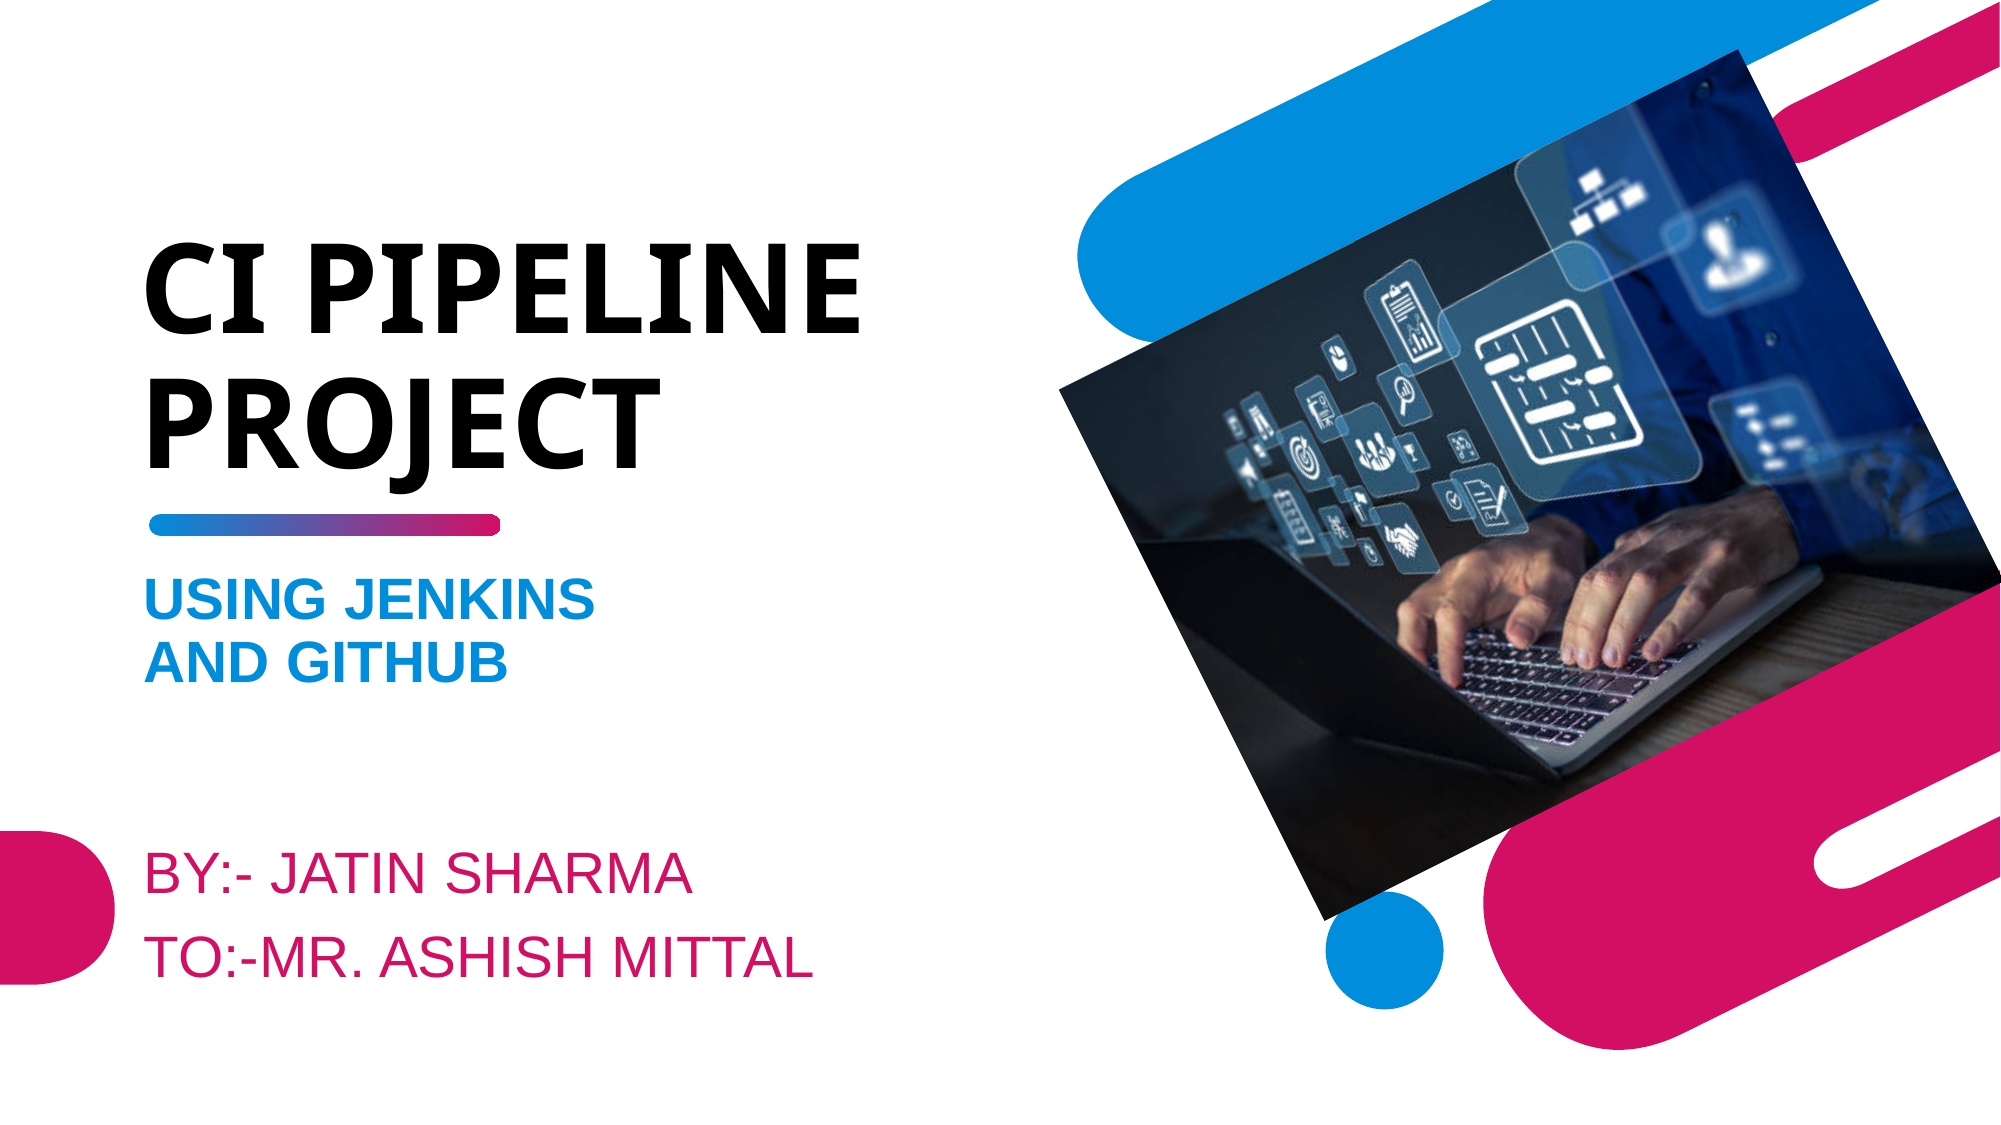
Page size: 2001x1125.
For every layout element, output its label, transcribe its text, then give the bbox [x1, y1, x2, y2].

list USING JENKINS AND GITHUB [128, 561, 725, 718]
title CI PIPELINE PROJECT [124, 235, 1058, 485]
list BY:- JATIN SHARMA TO:-MR. ASHISH MITTAL [128, 836, 846, 992]
picture [1058, 49, 2001, 921]
